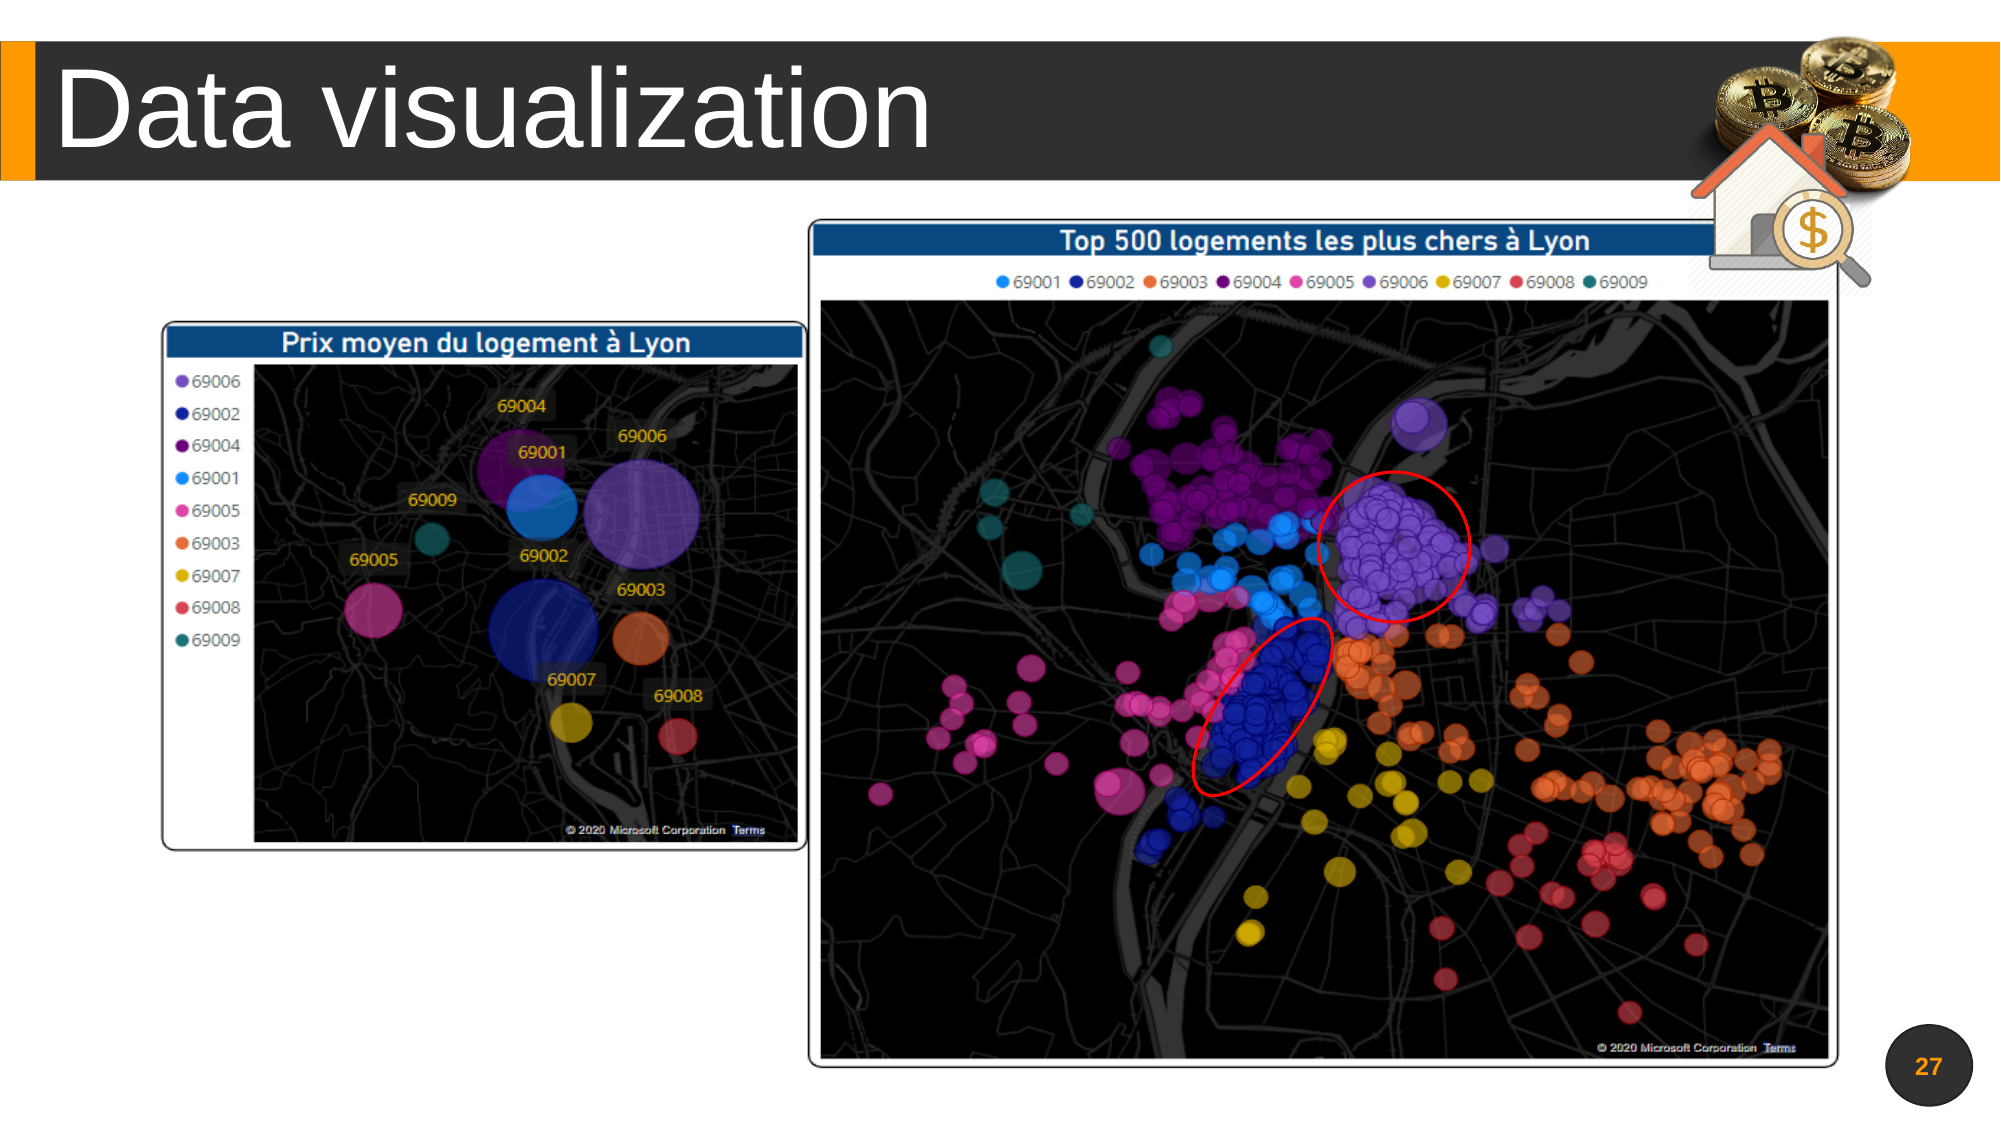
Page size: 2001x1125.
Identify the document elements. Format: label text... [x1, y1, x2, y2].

list Data visualization [38, 51, 1704, 171]
picture [148, 32, 1913, 1091]
text_box 27 [1885, 1024, 1974, 1107]
